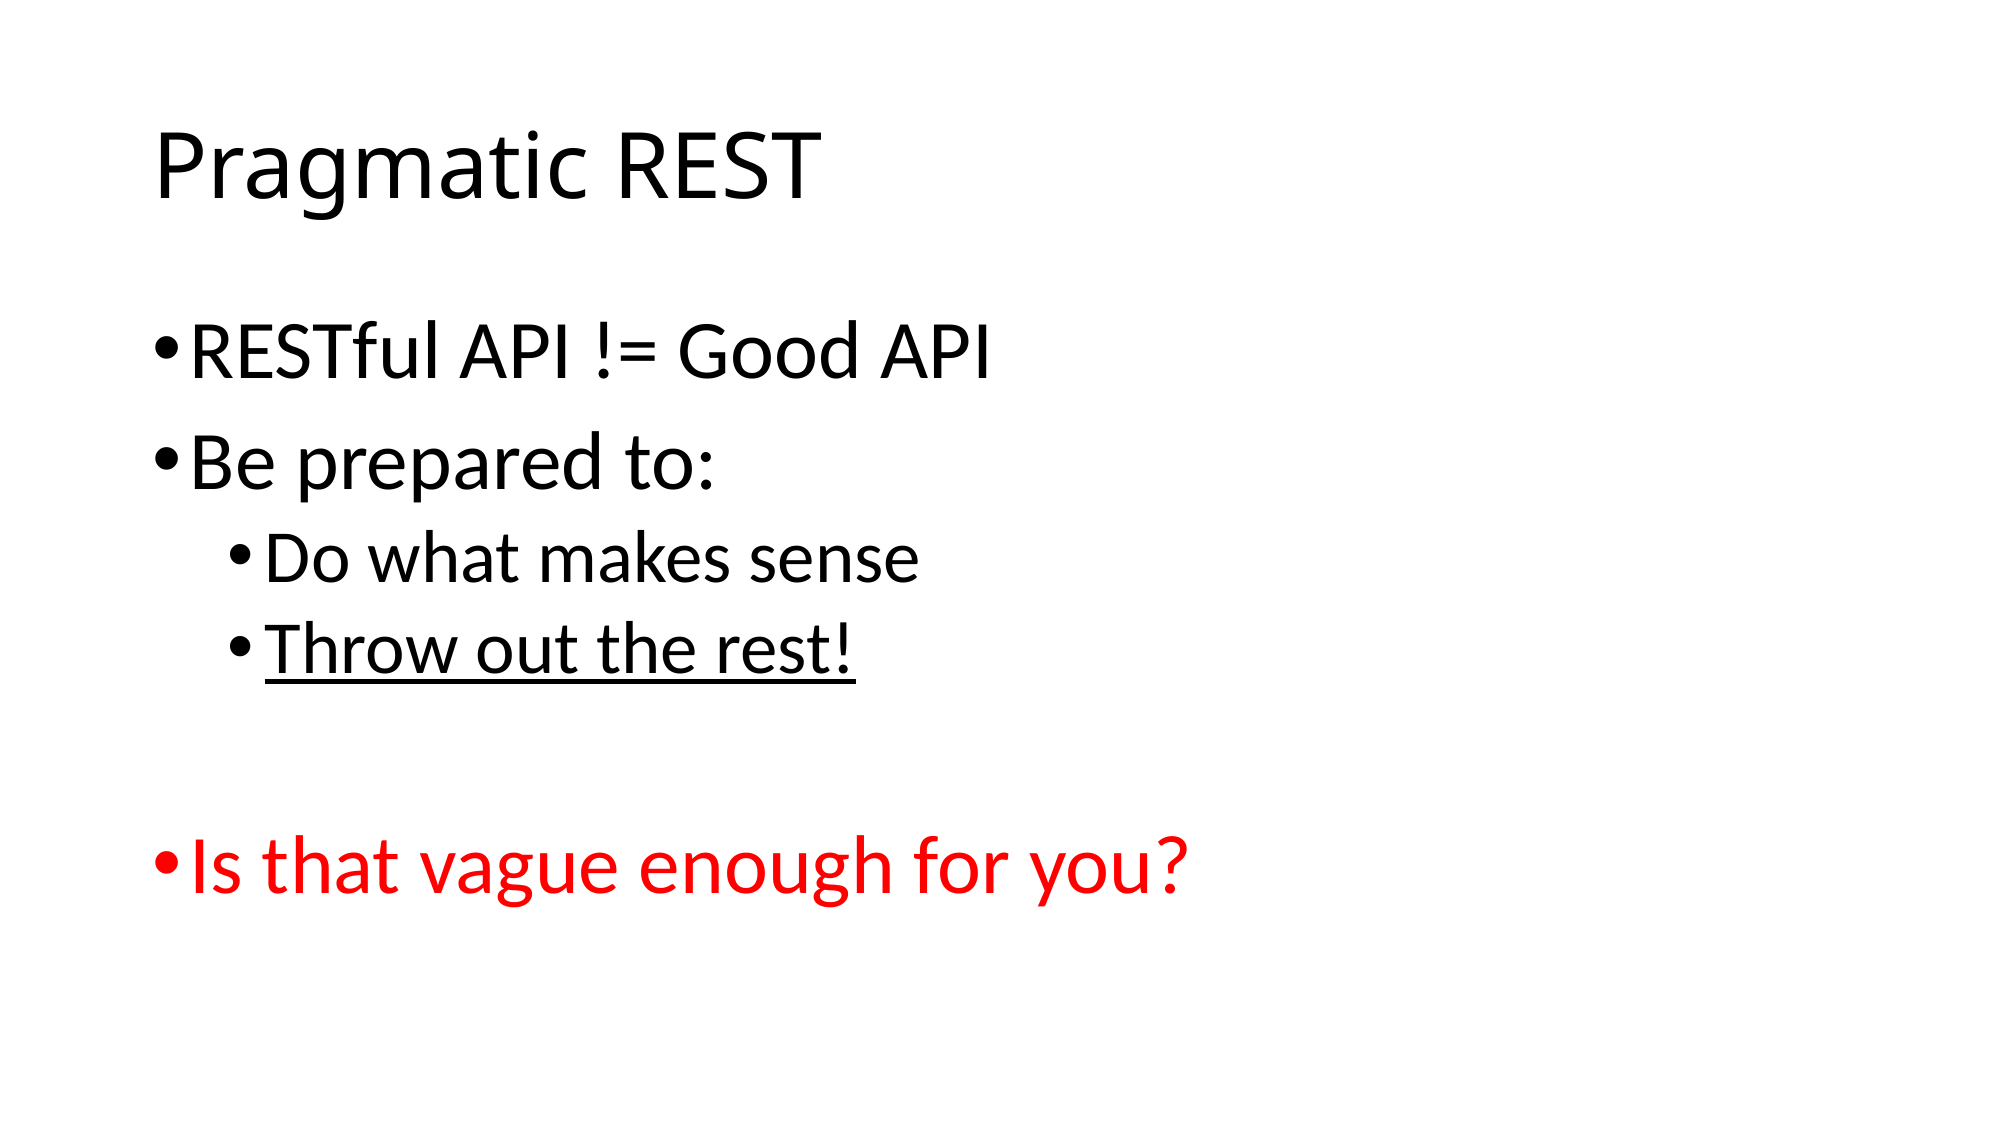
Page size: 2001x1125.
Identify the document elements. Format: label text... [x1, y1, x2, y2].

list RESTful API != Good API Be prepared to: Do what makes sense Throw out the rest! Is that vague enough for you? [137, 299, 1863, 1014]
title Pragmatic REST [137, 59, 1863, 278]
